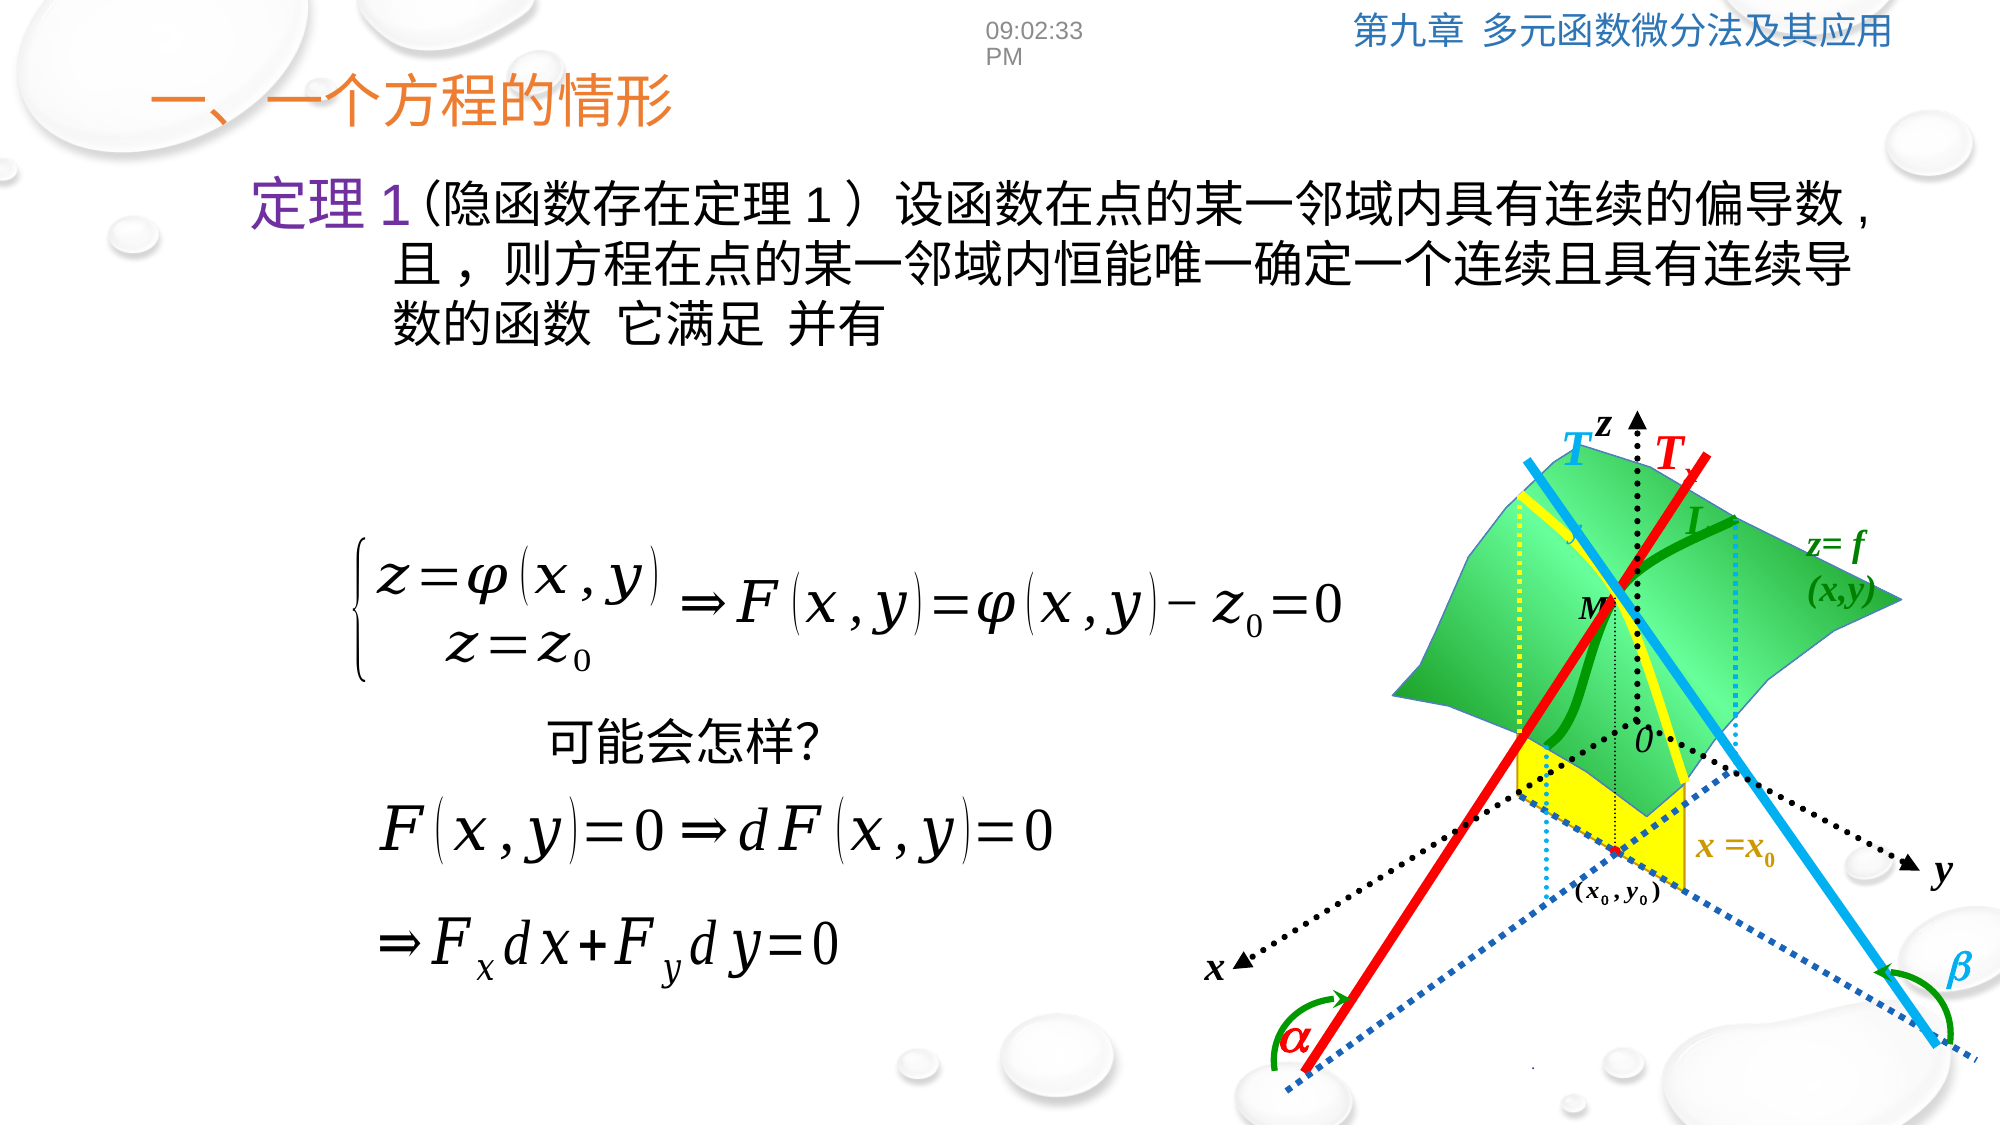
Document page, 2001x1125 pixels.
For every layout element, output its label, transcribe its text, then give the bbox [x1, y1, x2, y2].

text_box 一、一个方程的情形 [149, 63, 1150, 134]
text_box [1170, 397, 1992, 1125]
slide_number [970, 0, 1108, 60]
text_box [0, 0, 2000, 1125]
text_box 定理1 [234, 159, 444, 245]
